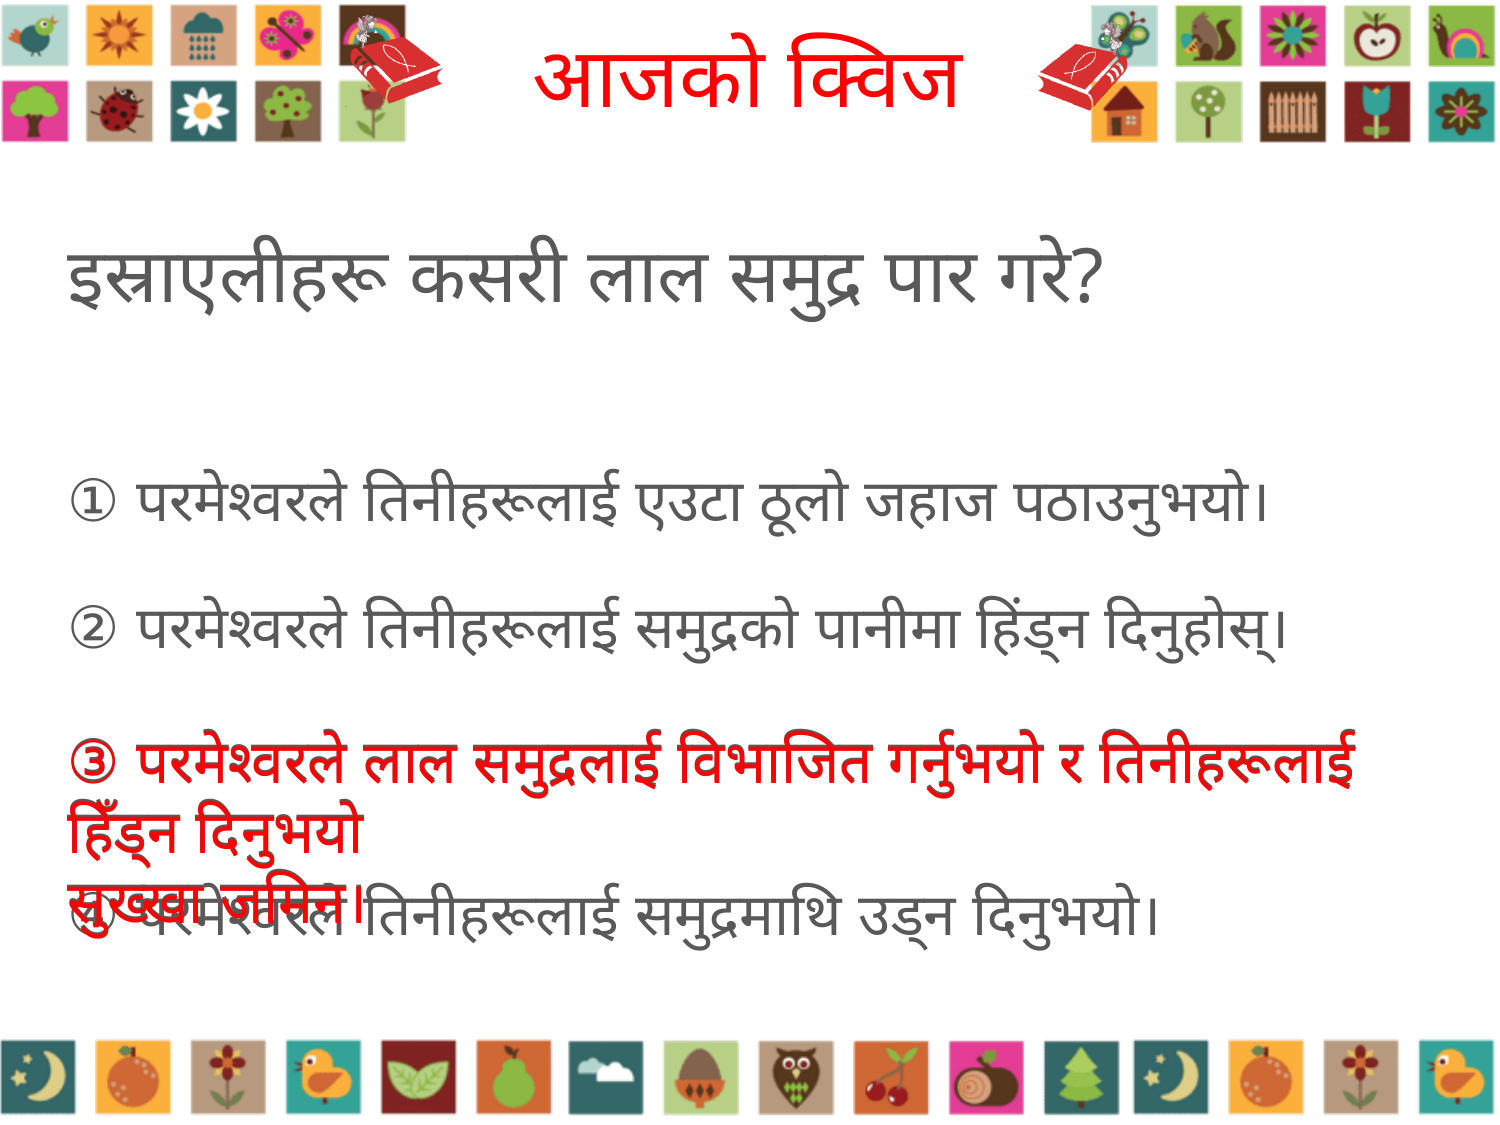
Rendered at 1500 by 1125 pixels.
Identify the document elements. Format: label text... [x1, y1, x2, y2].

text_box ② परमेश्वरले तिनीहरूलाई समुद्रको पानीमा हिंड्न दिनुहोस्। [53, 582, 1436, 668]
text_box इस्राएलीहरू कसरी लाल समुद्र पार गरे? [53, 219, 1436, 325]
text_box ④ परमेश्वरले तिनीहरूलाई समुद्रमाथि उड्न दिनुभयो। [53, 943, 1483, 955]
picture [1005, 3, 1500, 150]
picture [0, 0, 475, 150]
text_box आजको क्विज [425, 16, 1078, 131]
text_box ③ परमेश्वरले लाल समुद्रलाई विभाजित गर्नुभयो र तिनीहरूलाई हिँड्न दिनुभयो सुख्खा जमिन। [53, 717, 1483, 943]
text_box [0, 1028, 1500, 1118]
text_box ① परमेश्वरले तिनीहरूलाई एउटा ठूलो जहाज पठाउनुभयो। [53, 456, 1436, 541]
